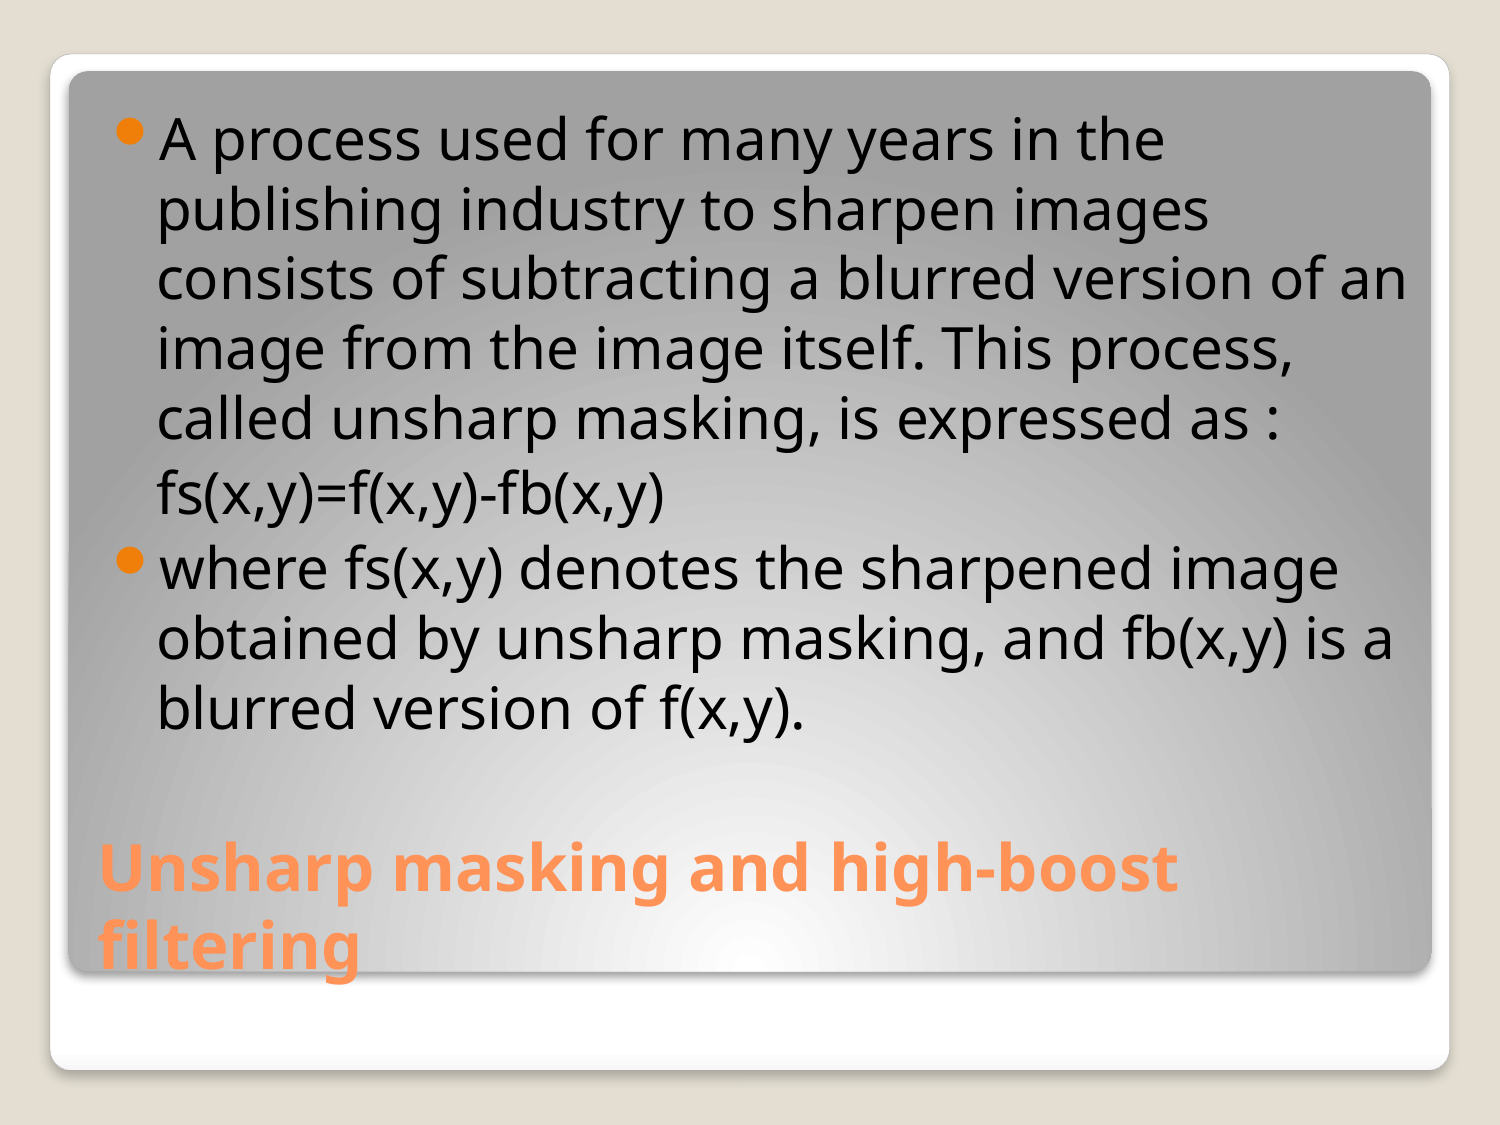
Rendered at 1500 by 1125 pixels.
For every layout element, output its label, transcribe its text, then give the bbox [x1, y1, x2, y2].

title Unsharp masking and high-boost filtering [82, 817, 1425, 990]
list A process used for many years in the publishing industry to sharpen images consists of subtracting a blurred version of an image from the image itself. This process, called unsharp masking, is expressed as : fs(x,y)=f(x,y)-fb(x,y) where fs(x,y) denotes the sharpened image obtained by unsharp masking, and fb(x,y) is a blurred version of f(x,y). [82, 86, 1425, 774]
